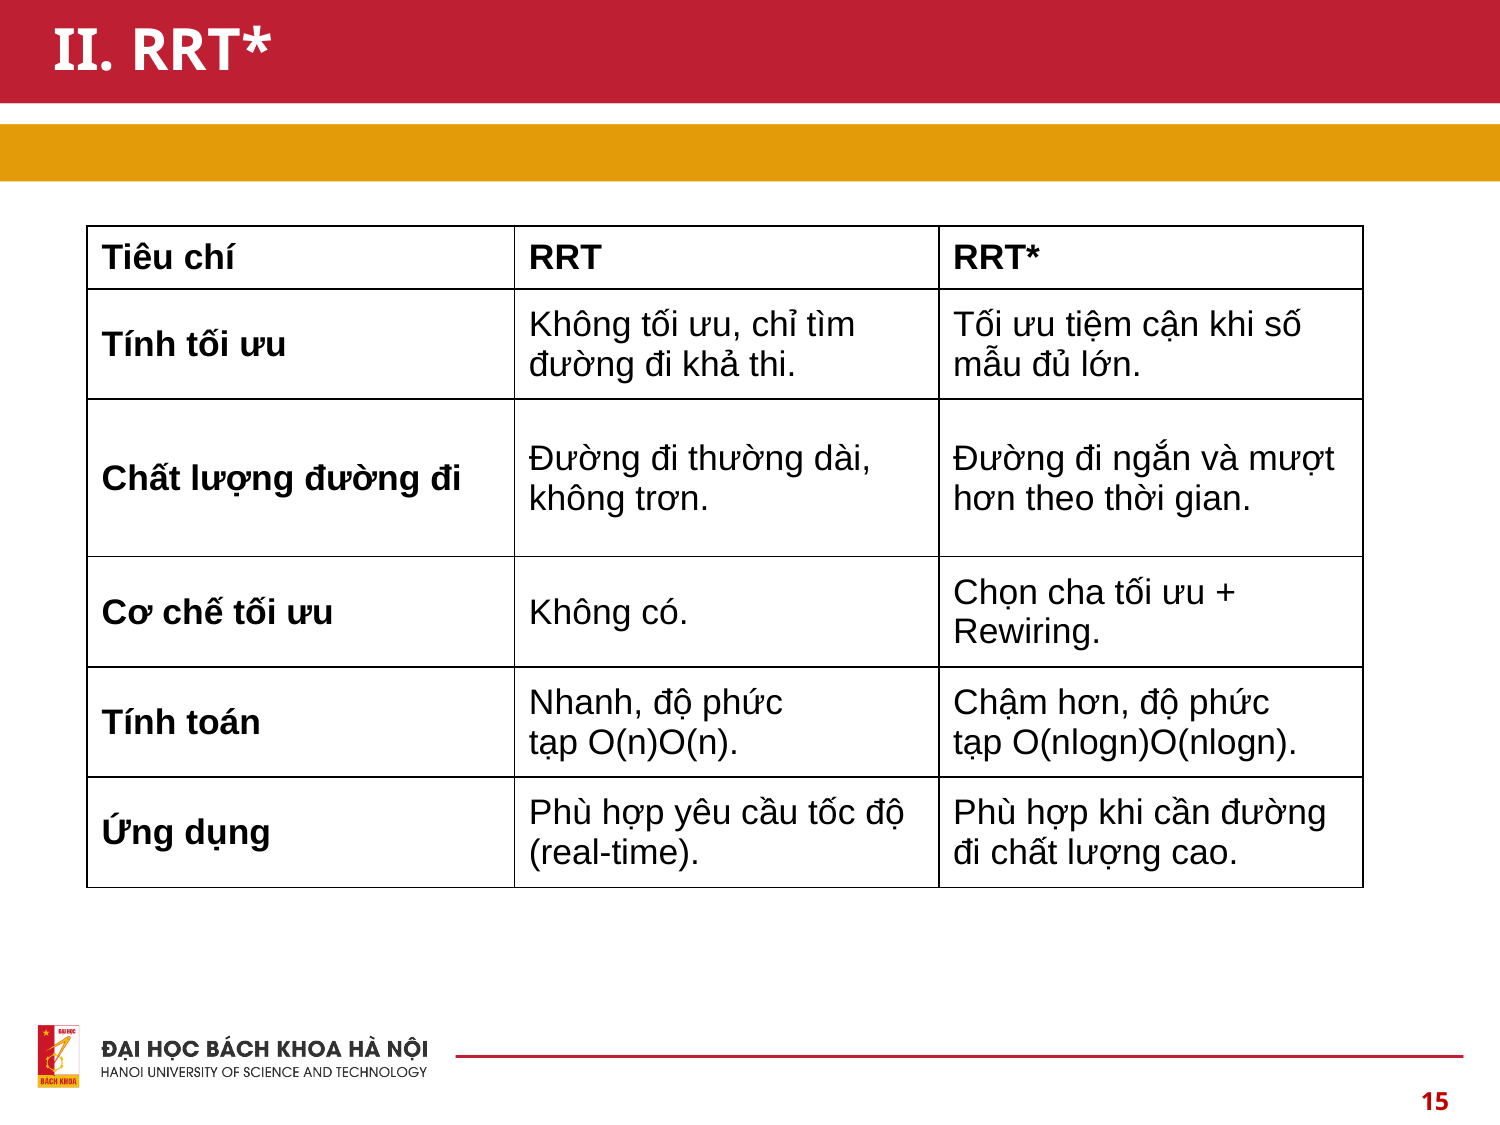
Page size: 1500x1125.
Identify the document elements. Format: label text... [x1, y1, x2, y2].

table_cell Phù hợp khi cần đường đi chất lượng cao. [940, 778, 1362, 887]
table_cell Không tối ưu, chỉ tìm đường đi khả thi. [515, 290, 938, 398]
table_cell Ứng dụng [88, 778, 514, 887]
table_cell Phù hợp yêu cầu tốc độ (real-time). [515, 778, 938, 887]
title II. RRT* [38, 12, 1462, 87]
slide_number 15 [1126, 1078, 1464, 1125]
table_header Tiêu chí [88, 227, 514, 288]
table_header RRT [515, 227, 938, 288]
table_cell Tối ưu tiệm cận khi số mẫu đủ lớn. [940, 290, 1362, 398]
table_cell Cơ chế tối ưu [88, 557, 514, 666]
table_header RRT* [940, 227, 1362, 288]
table_cell Tính tối ưu [88, 290, 514, 398]
table_cell Nhanh, độ phức tạp O(n)O(n). [515, 668, 938, 776]
table_cell Chất lượng đường đi [88, 400, 514, 556]
picture [0, 0, 1500, 1125]
table_cell Tính toán [88, 668, 514, 776]
table_cell Chậm hơn, độ phức tạp O(nlog⁡n)O(nlogn). [940, 668, 1362, 776]
table_cell Đường đi thường dài, không trơn. [515, 400, 938, 556]
table_cell Không có. [515, 557, 938, 666]
table_cell Đường đi ngắn và mượt hơn theo thời gian. [940, 400, 1362, 556]
table_cell Chọn cha tối ưu + Rewiring. [940, 557, 1362, 666]
